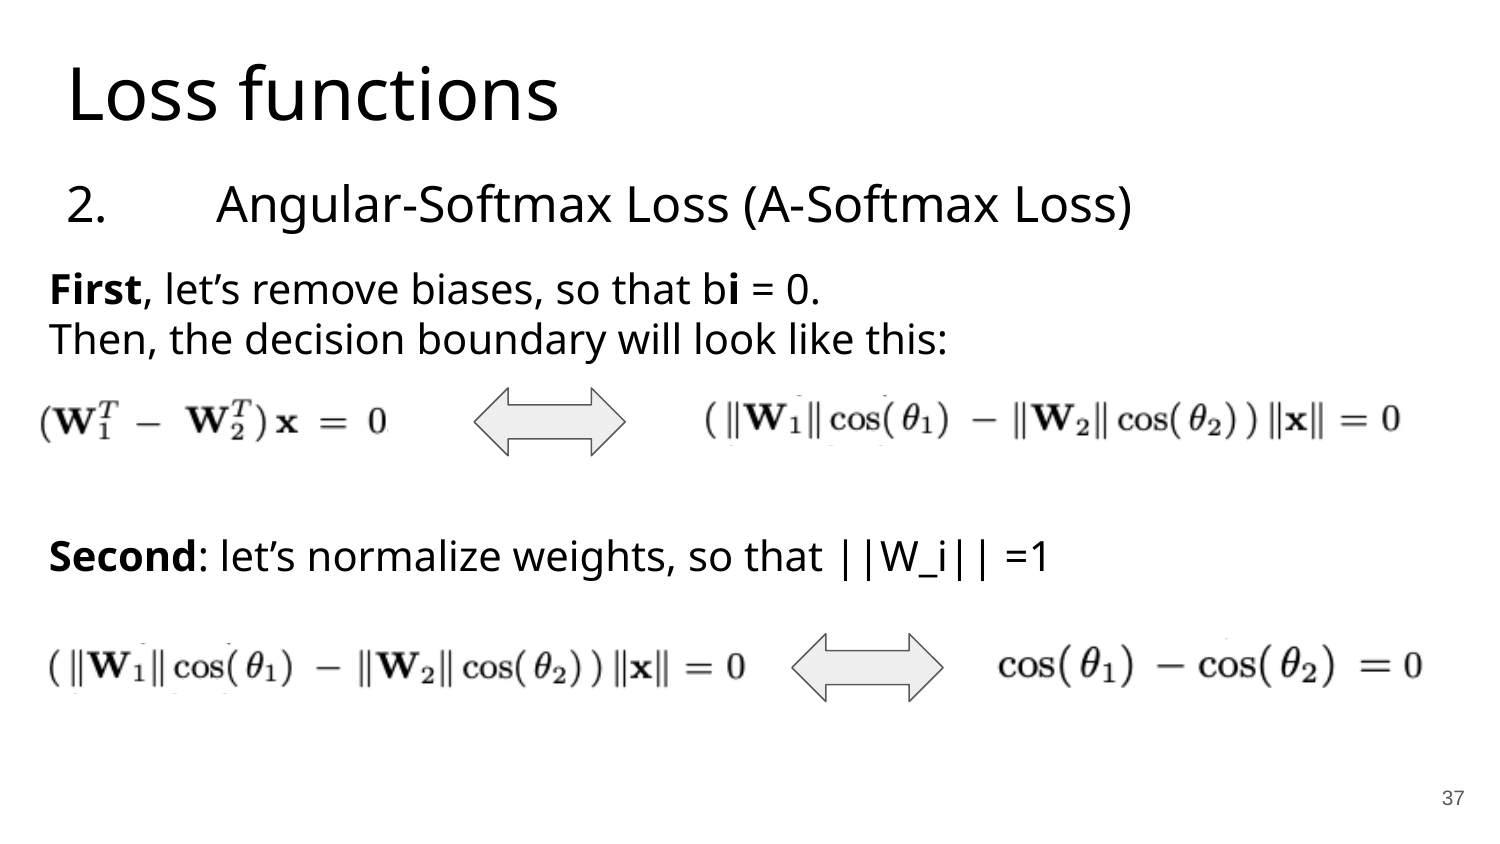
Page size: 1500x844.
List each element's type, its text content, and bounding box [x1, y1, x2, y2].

picture [698, 395, 1402, 447]
picture [33, 395, 389, 447]
text_box First, let’s remove biases, so that bi = 0. Then, the decision boundary will look like this: [34, 247, 1432, 372]
text_box [474, 387, 626, 456]
slide_number ‹#› [1389, 764, 1480, 830]
text_box [791, 633, 944, 702]
text_box 2. Angular-Softmax Loss (A-Softmax Loss) [51, 157, 1419, 239]
picture [42, 643, 351, 695]
picture [991, 638, 1424, 697]
picture [352, 648, 747, 692]
text_box Second: let’s normalize weights, so that ||W_i|| =1 [34, 514, 1415, 583]
title Loss functions [51, 32, 1449, 151]
